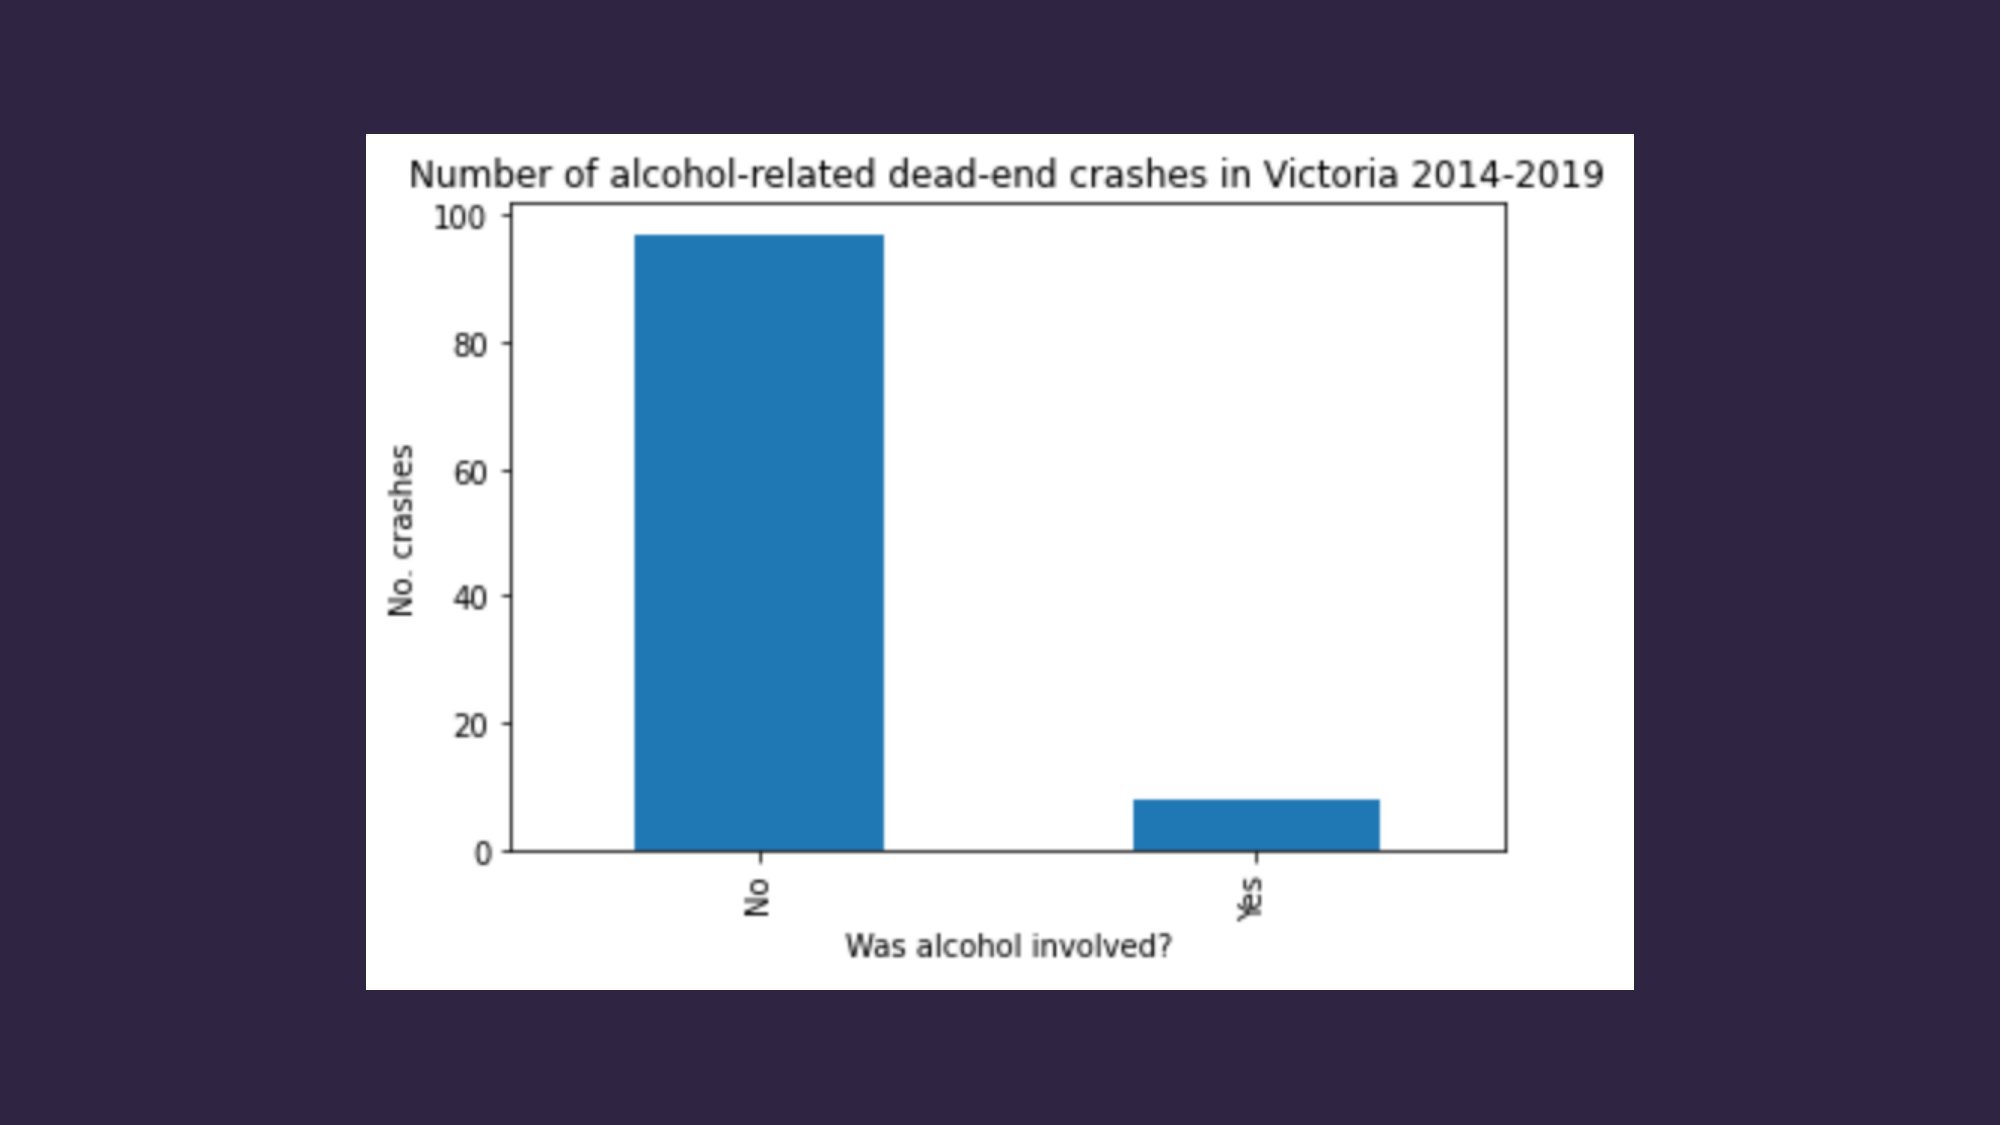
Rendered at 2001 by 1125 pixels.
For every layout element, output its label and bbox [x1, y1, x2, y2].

list [365, 134, 1635, 991]
